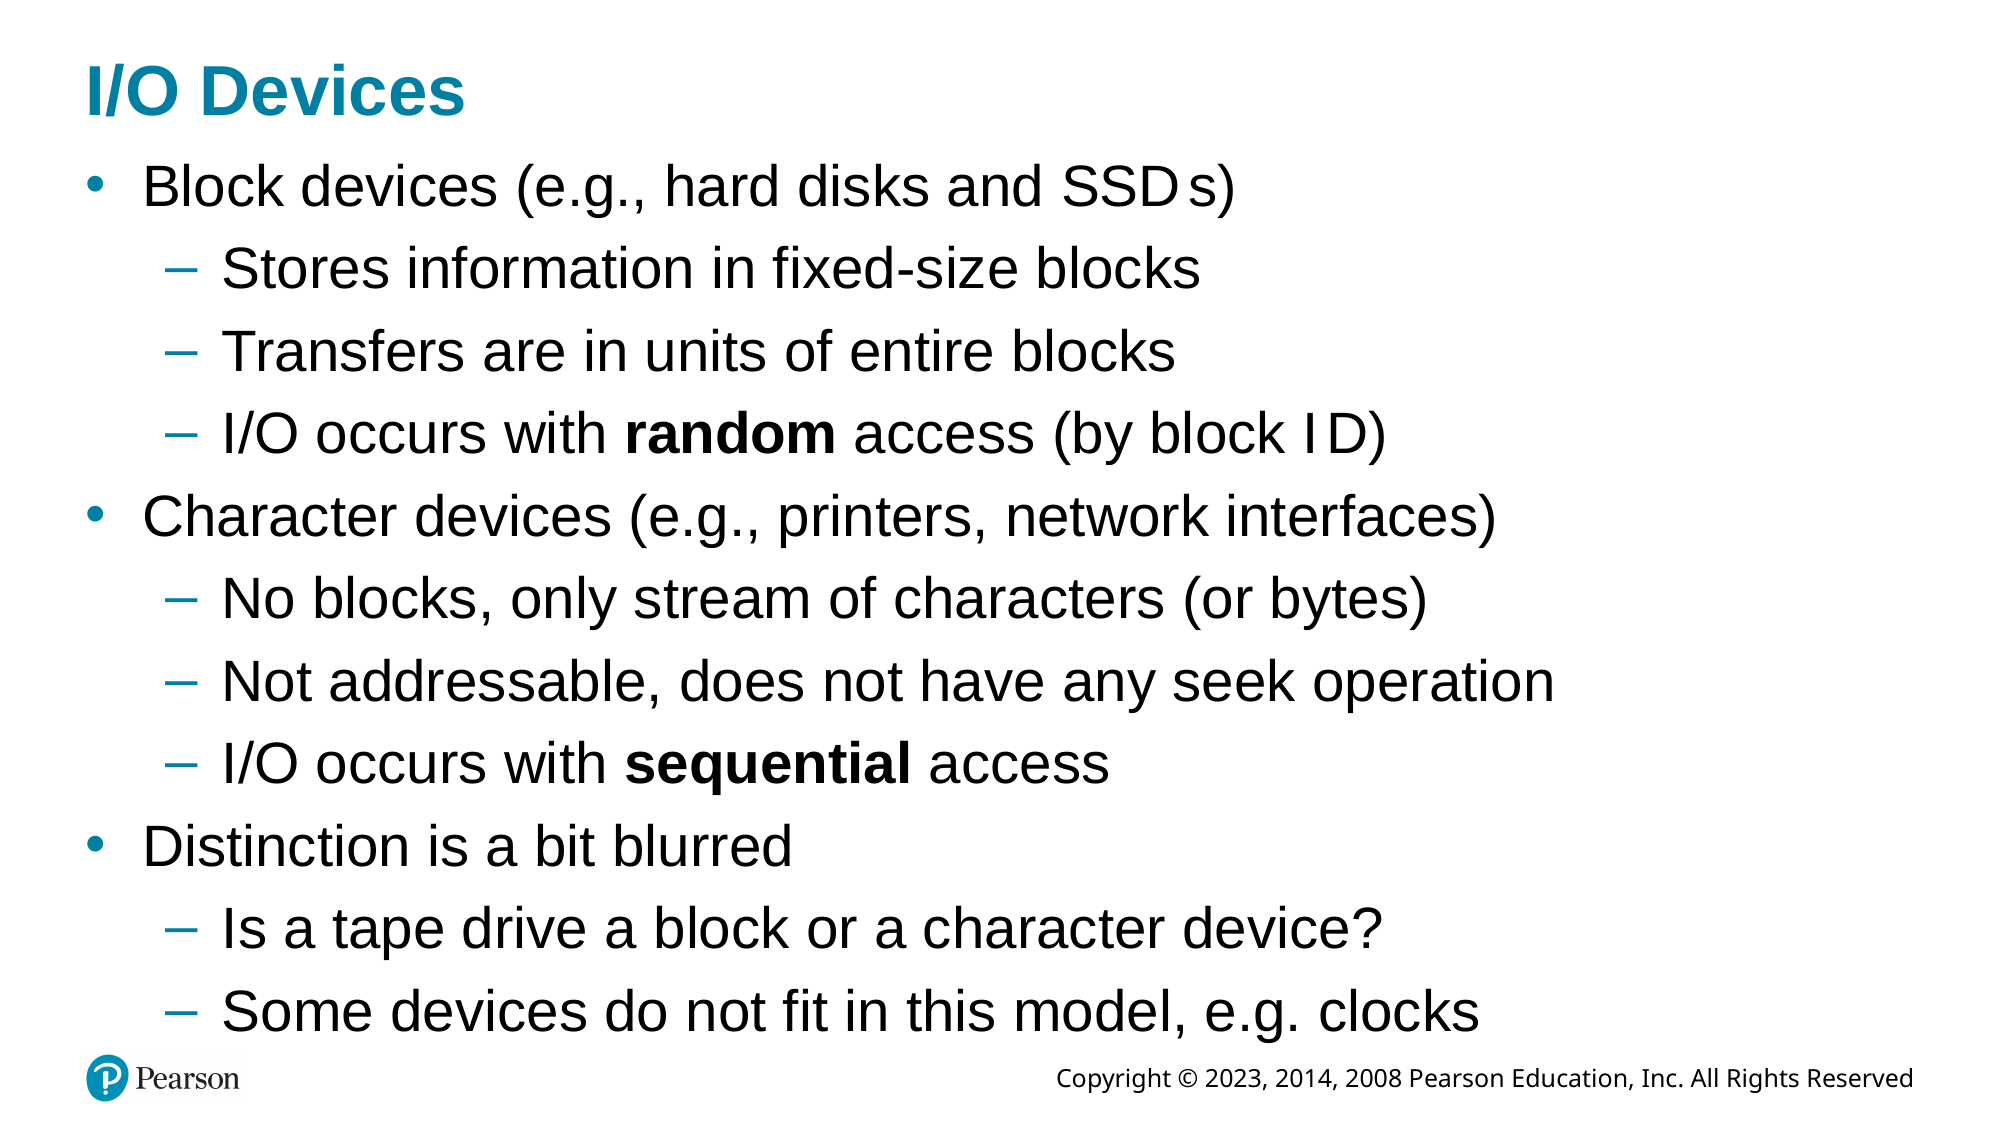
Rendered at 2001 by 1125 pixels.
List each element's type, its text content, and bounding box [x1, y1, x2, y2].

list Block devices (e.g., hard disks and S S D s) Stores information in fixed-size blocks Transfers are in units of entire blocks I/O occurs with random access (by block I D) Character devices (e.g., printers, network interfaces) No blocks, only stream of characters (or bytes) Not addressable, does not have any seek operation I/O occurs with sequential access Distinction is a bit blurred Is a tape drive a block or a character device? Some devices do not fit in this model, e.g. clocks [85, 145, 1916, 1046]
title I/O Devices [85, 0, 1916, 145]
picture [85, 1053, 241, 1103]
